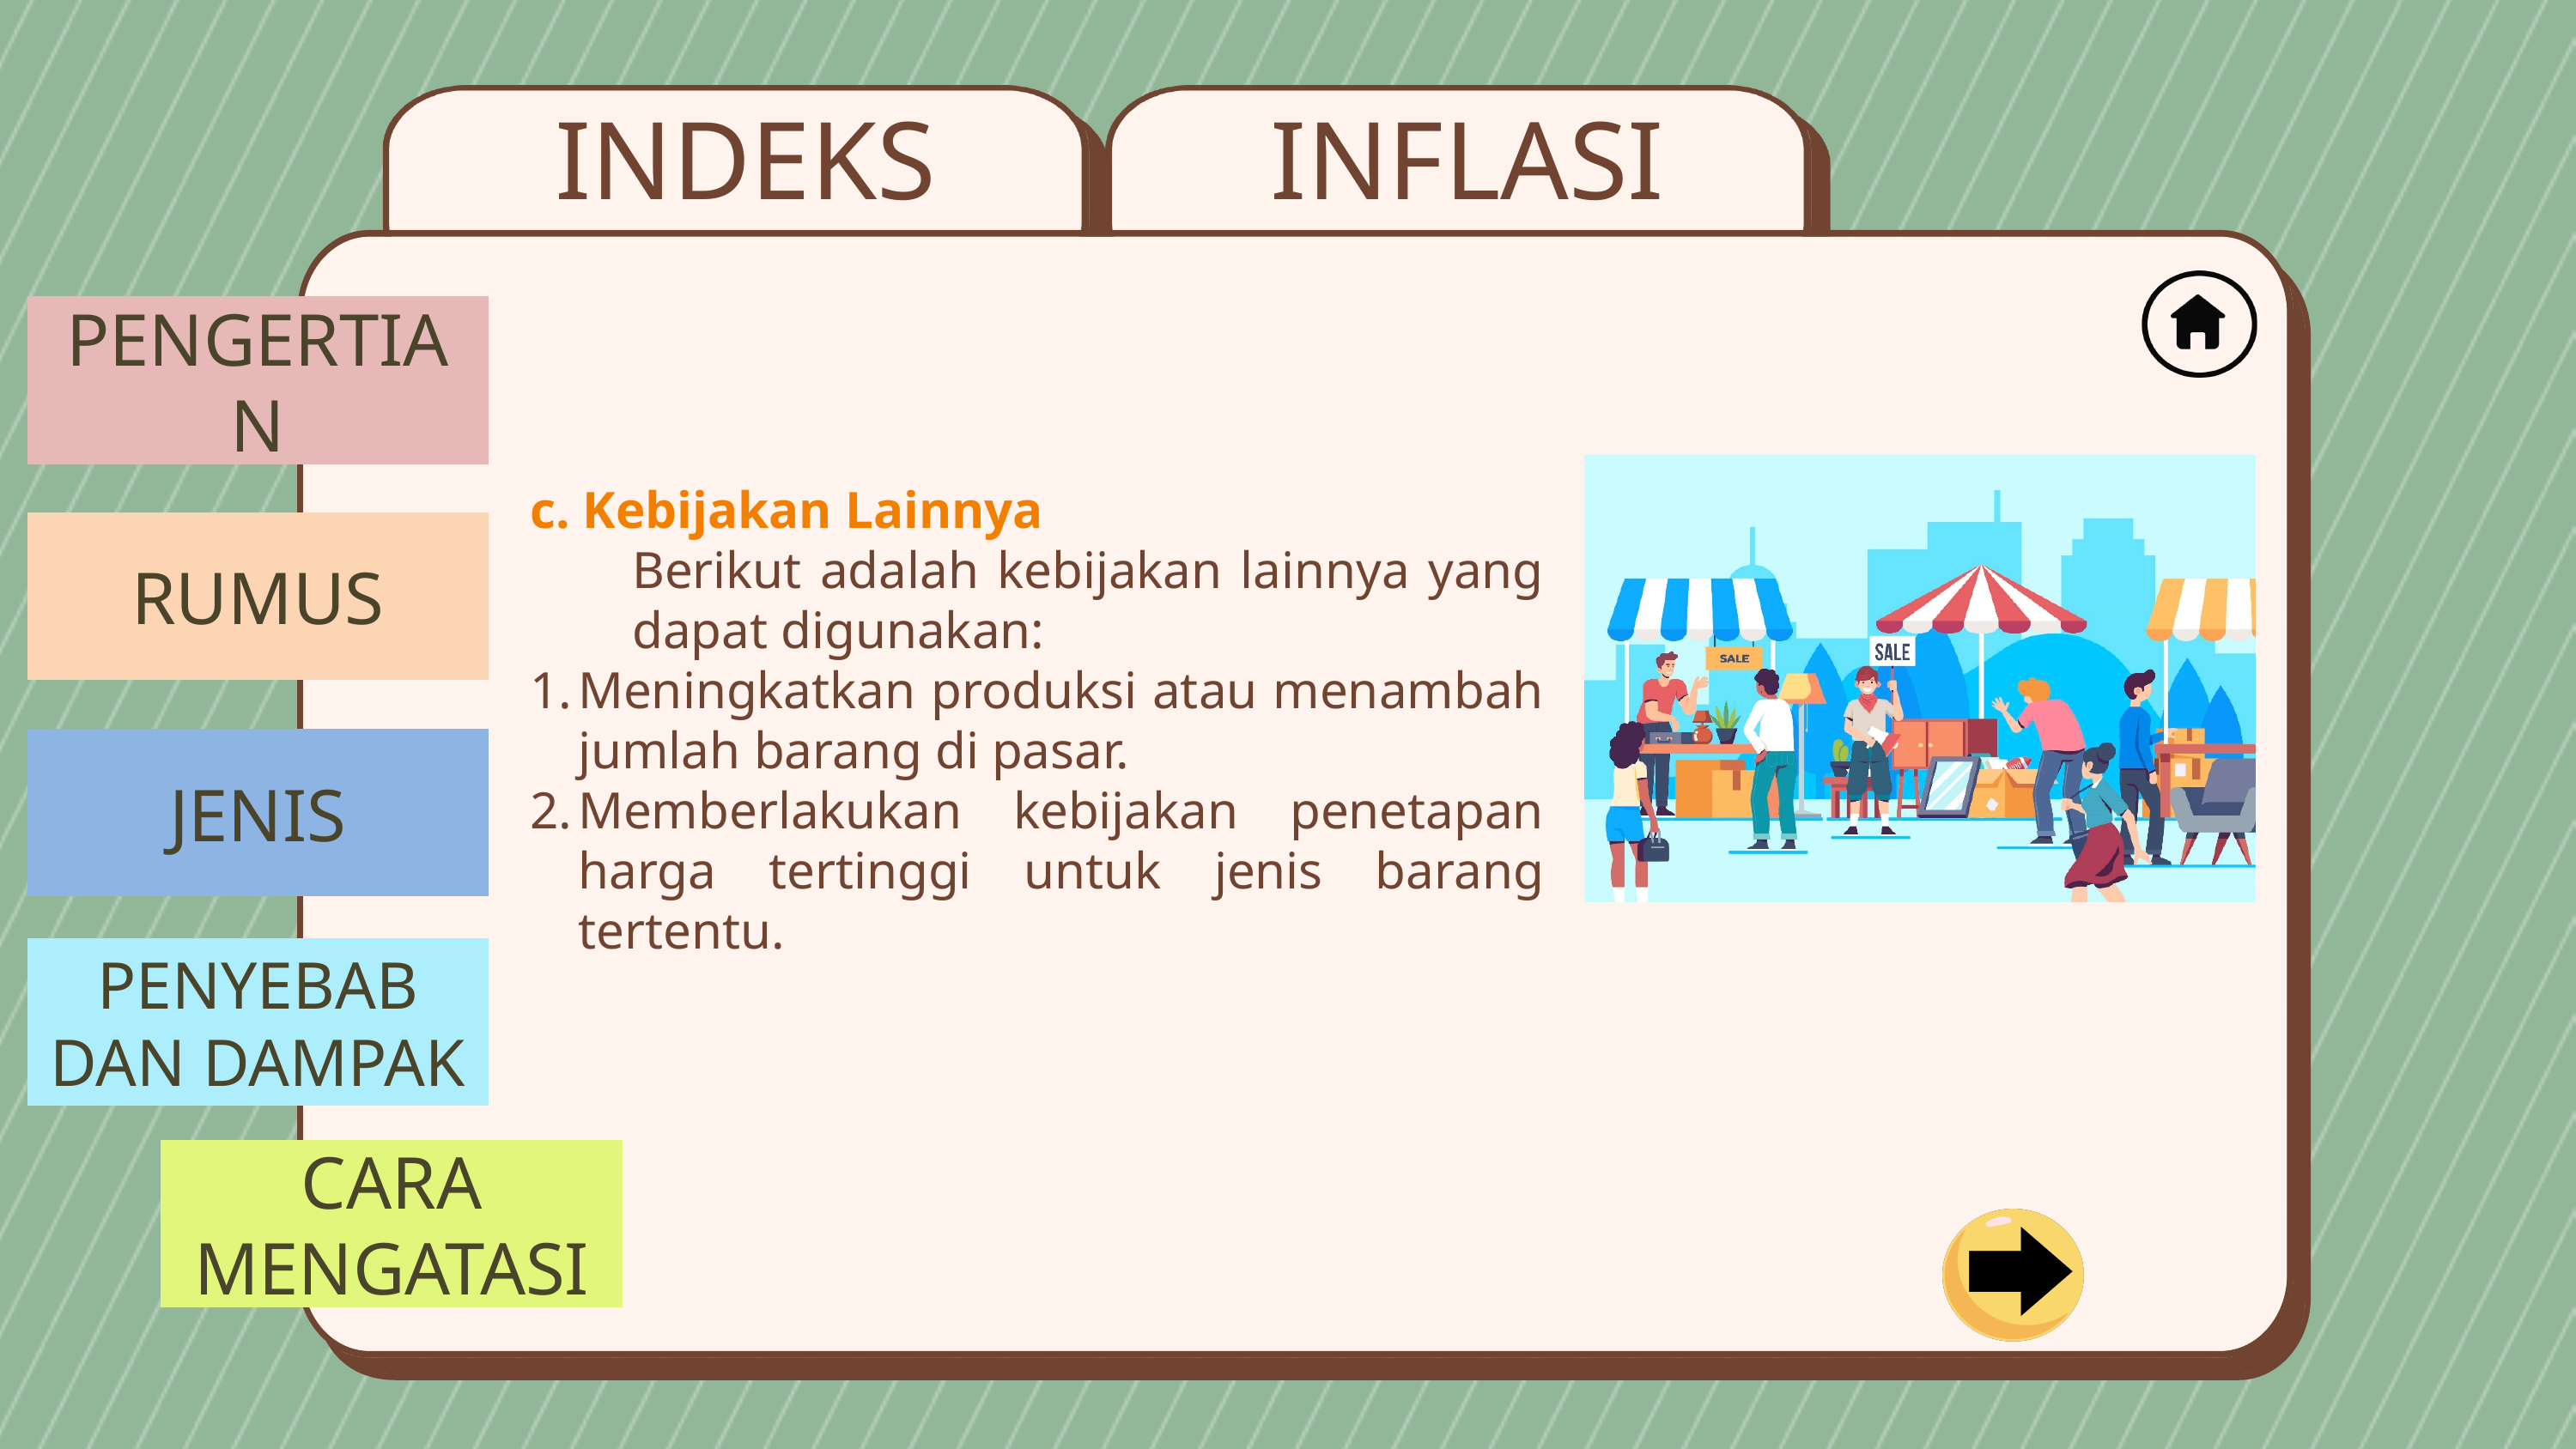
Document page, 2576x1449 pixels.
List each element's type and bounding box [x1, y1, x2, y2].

text_box [296, 229, 2312, 1380]
picture [0, 0, 2576, 1449]
